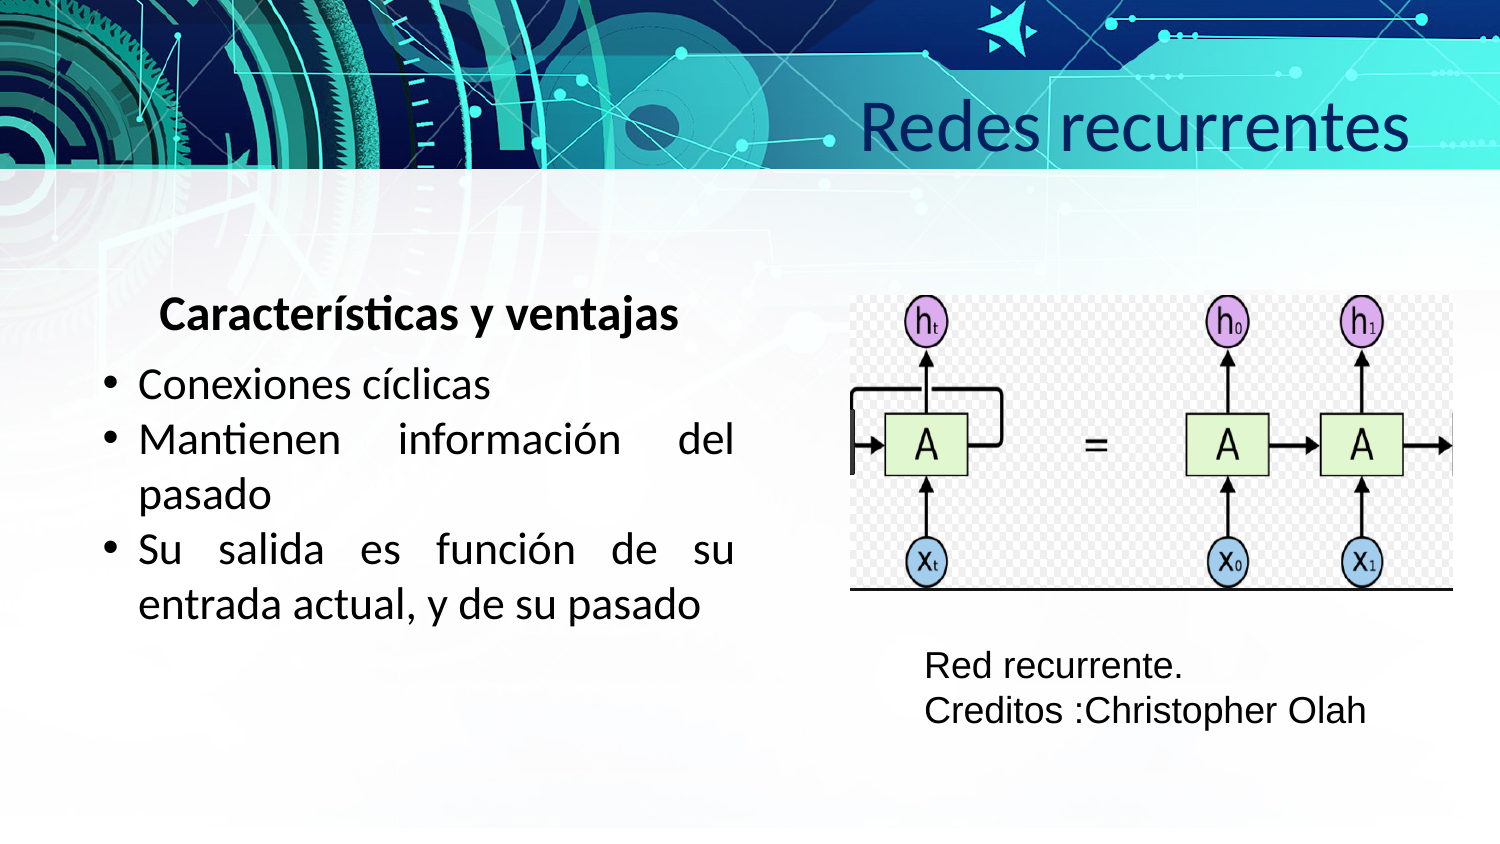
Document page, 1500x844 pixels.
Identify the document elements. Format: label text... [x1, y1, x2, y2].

text_box Red recurrente. Creditos :Christopher Olah [909, 633, 1426, 733]
text_box Características y ventajas [87, 269, 751, 346]
text_box Redes recurrentes [98, 71, 1427, 171]
picture [0, 0, 1500, 844]
text_box Conexiones cíclicas Mantienen información del pasado Su salida es función de su entrada actual, y de su pasado [87, 346, 751, 720]
